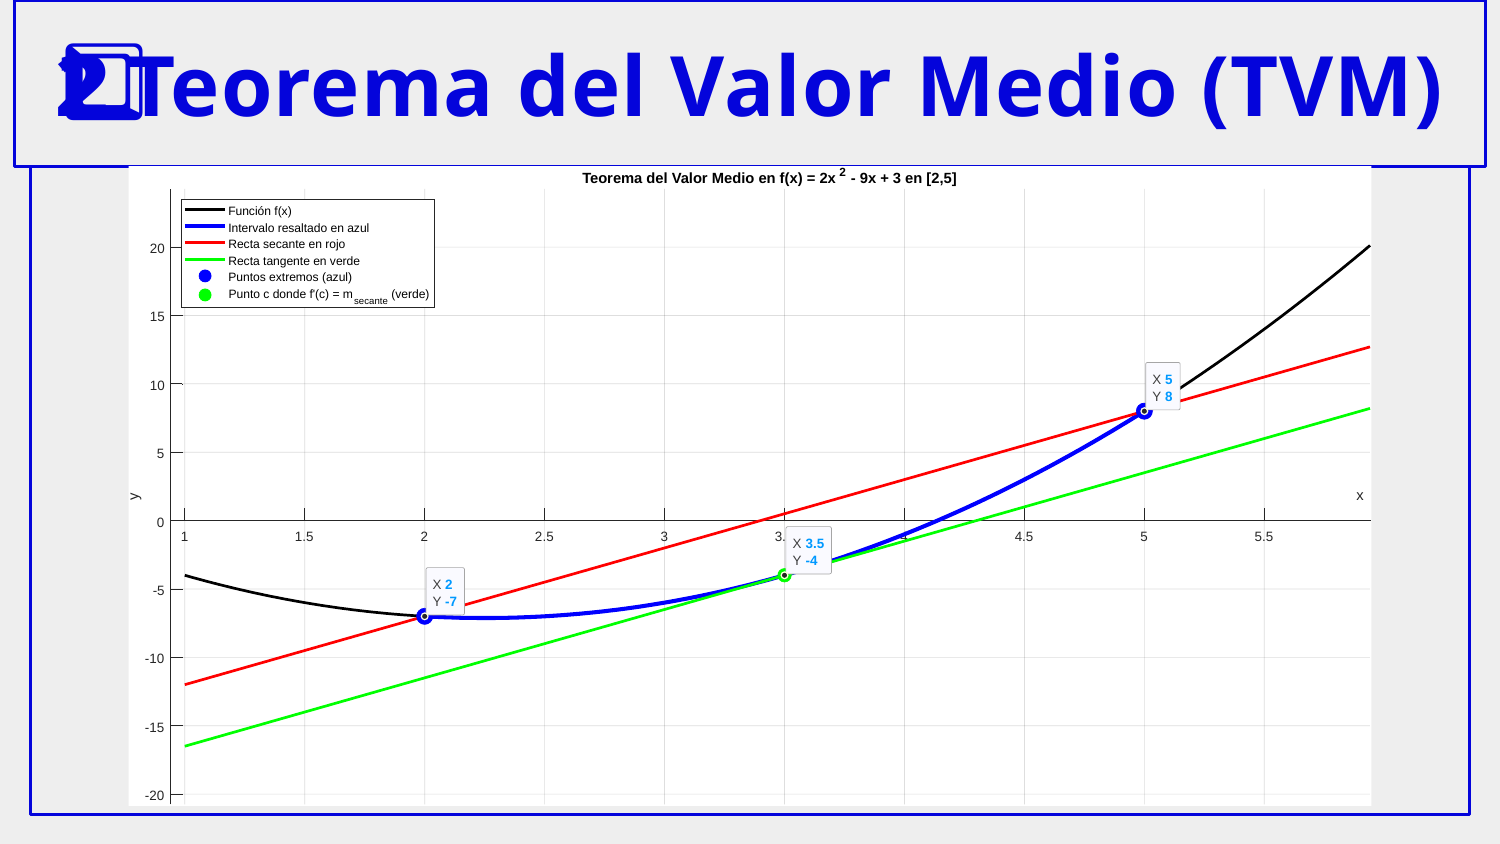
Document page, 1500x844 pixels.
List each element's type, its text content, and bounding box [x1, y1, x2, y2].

subtitle 2️⃣ Teorema del Valor Medio (TVM) [13, 0, 1487, 168]
picture [128, 165, 1372, 806]
